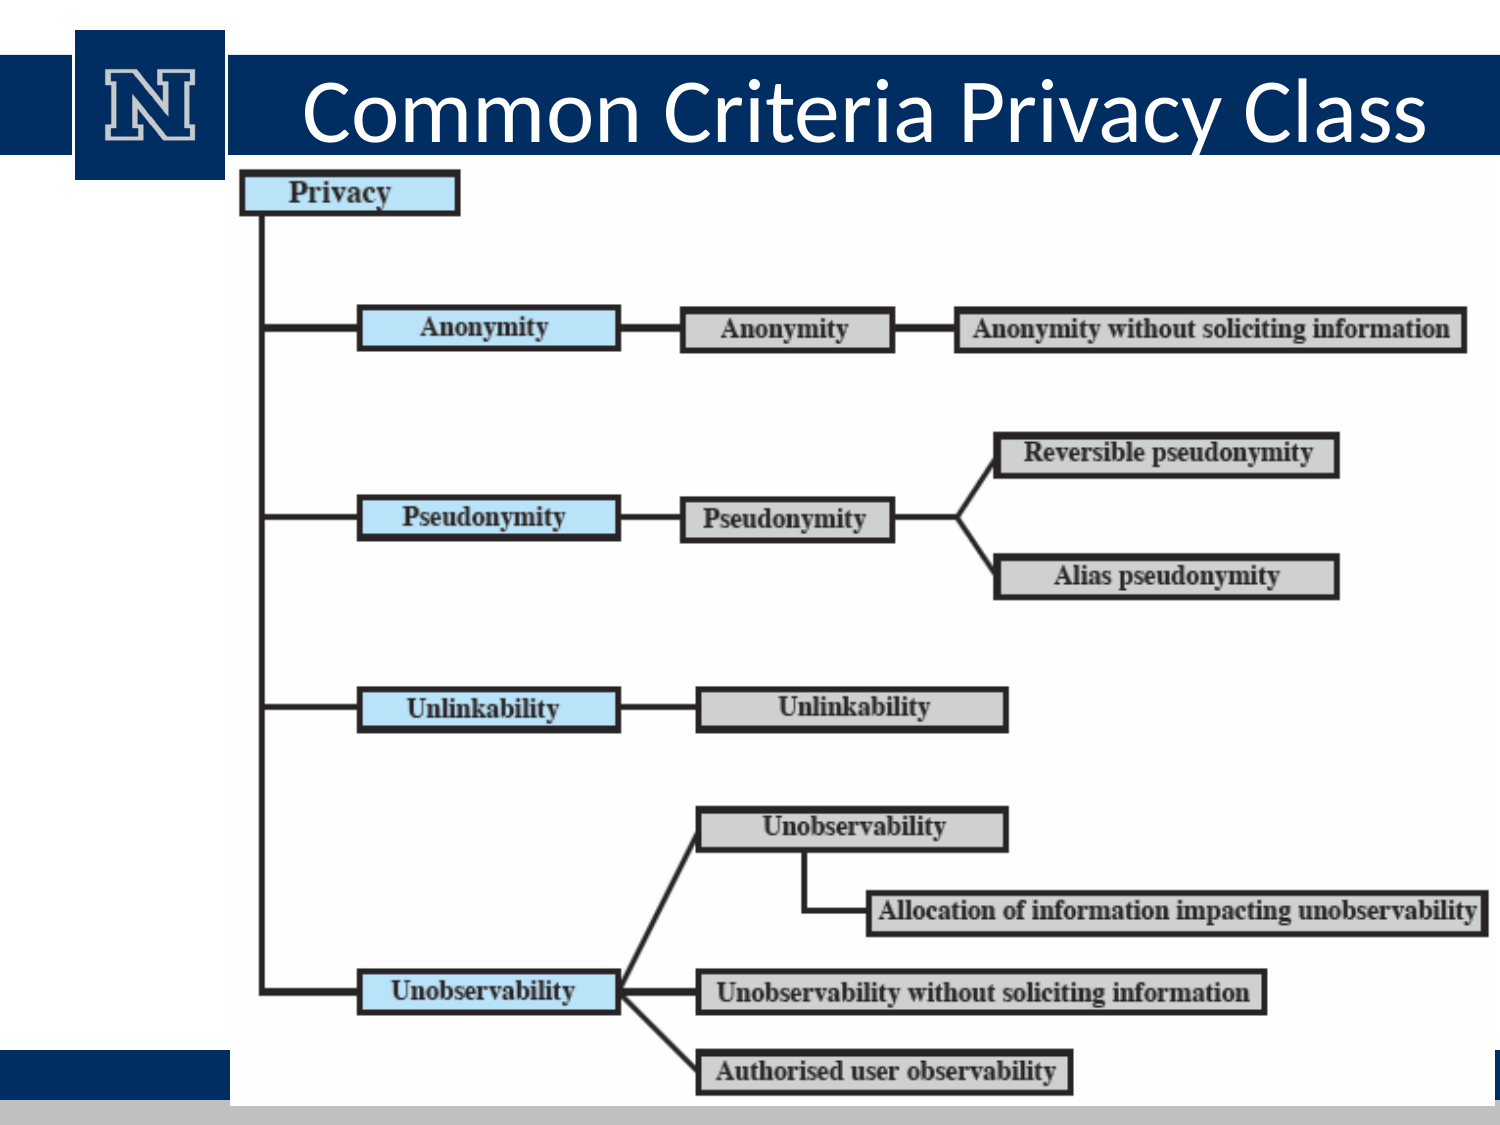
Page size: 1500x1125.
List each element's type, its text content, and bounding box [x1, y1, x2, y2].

picture [75, 30, 225, 180]
title Common Criteria Privacy Class [287, 12, 1475, 159]
picture [229, 160, 1495, 1107]
